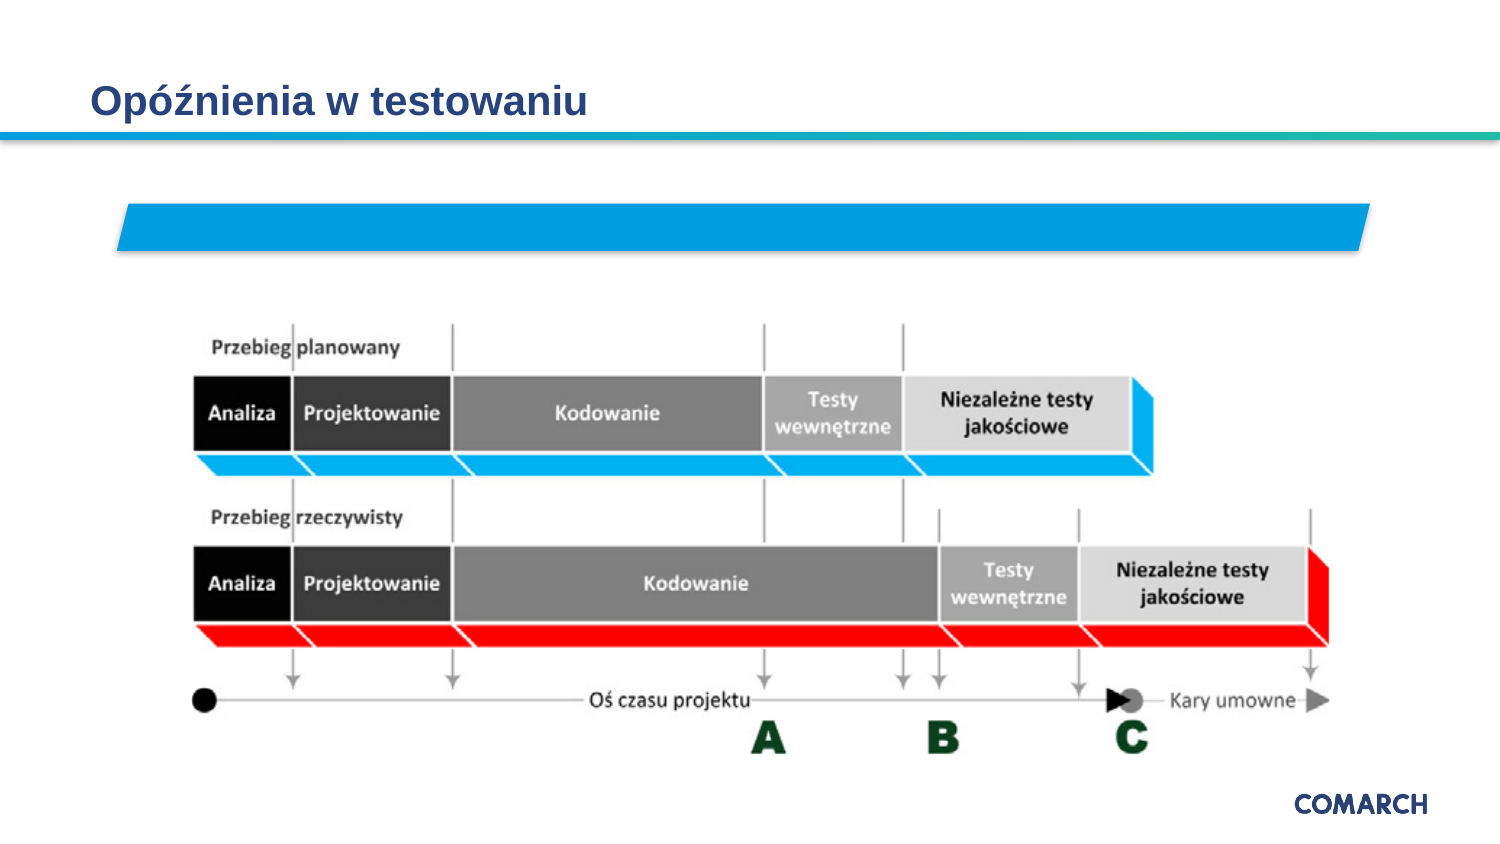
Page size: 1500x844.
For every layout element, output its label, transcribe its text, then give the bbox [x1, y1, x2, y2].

title Opóźnienia w testowaniu [75, 19, 1425, 132]
picture [1294, 793, 1427, 814]
text_box [116, 202, 1371, 252]
picture [191, 322, 1330, 756]
